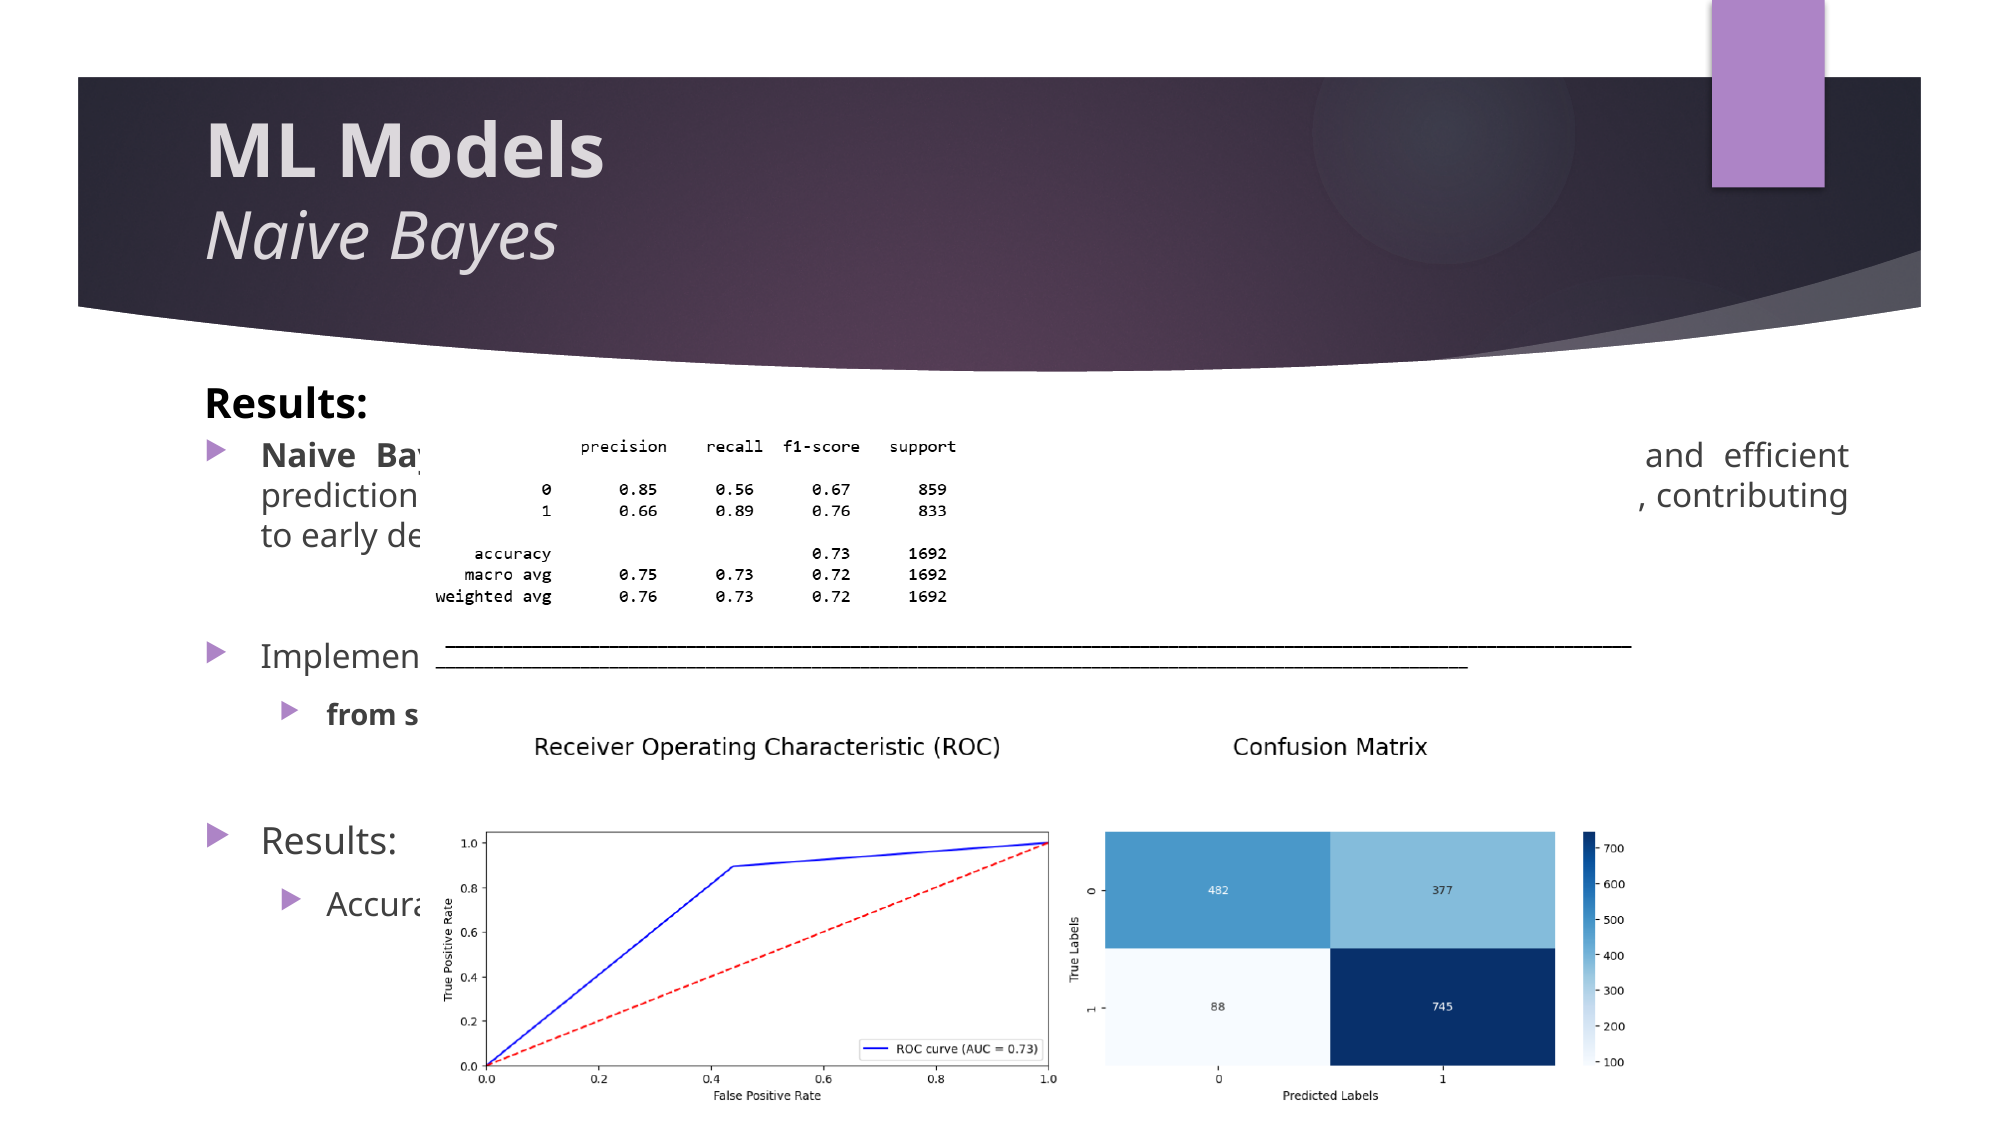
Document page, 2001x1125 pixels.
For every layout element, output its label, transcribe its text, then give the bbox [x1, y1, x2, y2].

picture [420, 414, 1637, 1111]
text_box Results: [189, 368, 544, 434]
list Naive Bayes: Naive Bayes offers a simple probabilistic approach, providing quick and efficient predictions, especially for smaller datasets or when computational resources are limited, contributing to early detection of pneumonia. Implementation Details: from sklearn.naive_bayes import GaussianNB Results: Accuracy - 0.73 [1642, 427, 1868, 988]
list Naive Bayes: Naive Bayes offers a simple probabilistic approach, providing quick and efficient predictions, especially for smaller datasets or when computational resources are limited, contributing to early detection of pneumonia. Implementation Details: from sklearn.naive_bayes import GaussianNB Results: Accuracy - 0.73 [189, 434, 414, 988]
title ML Models Naive Bayes [189, 164, 1627, 281]
